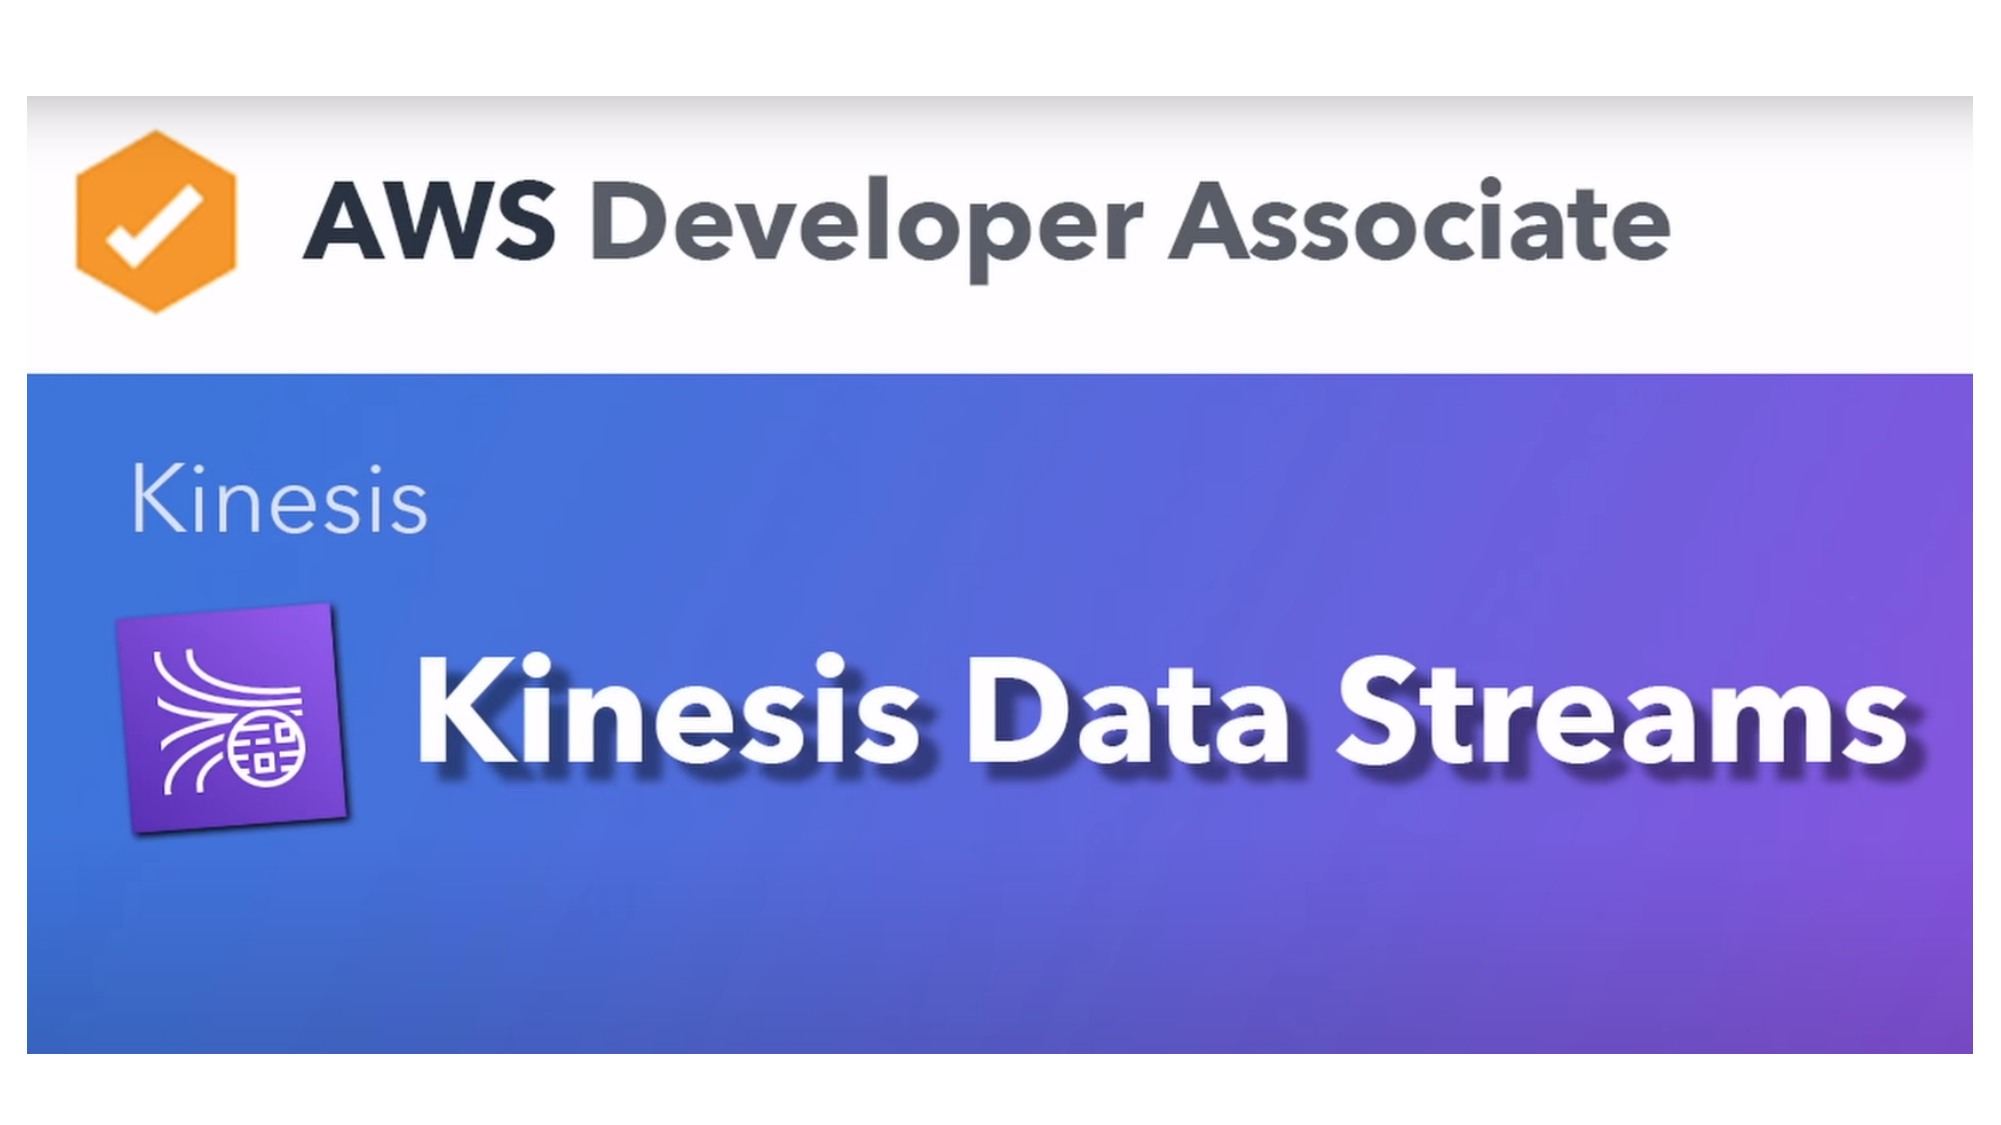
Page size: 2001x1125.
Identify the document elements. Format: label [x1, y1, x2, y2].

picture [27, 96, 1973, 1054]
